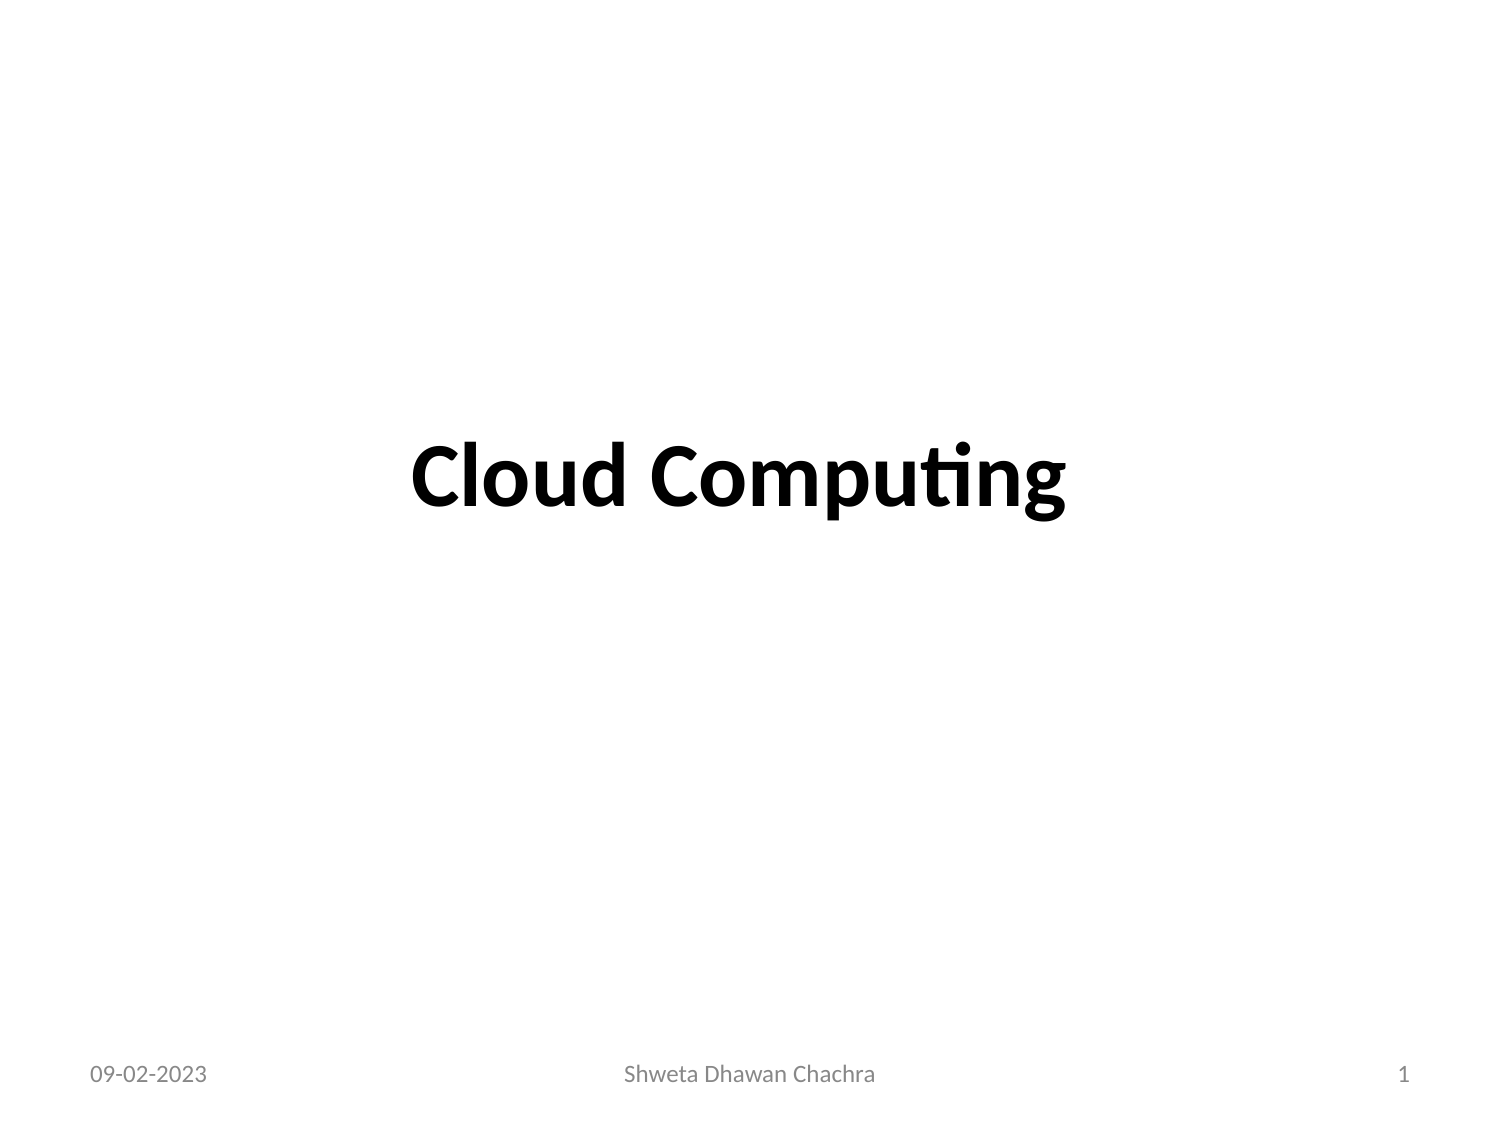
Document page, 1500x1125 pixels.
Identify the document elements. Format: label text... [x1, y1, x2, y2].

slide_number ‹#› [1074, 1042, 1425, 1103]
title Cloud Computing [112, 349, 1388, 591]
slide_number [75, 1042, 425, 1103]
footer Shweta Dhawan Chachra [512, 1042, 988, 1103]
